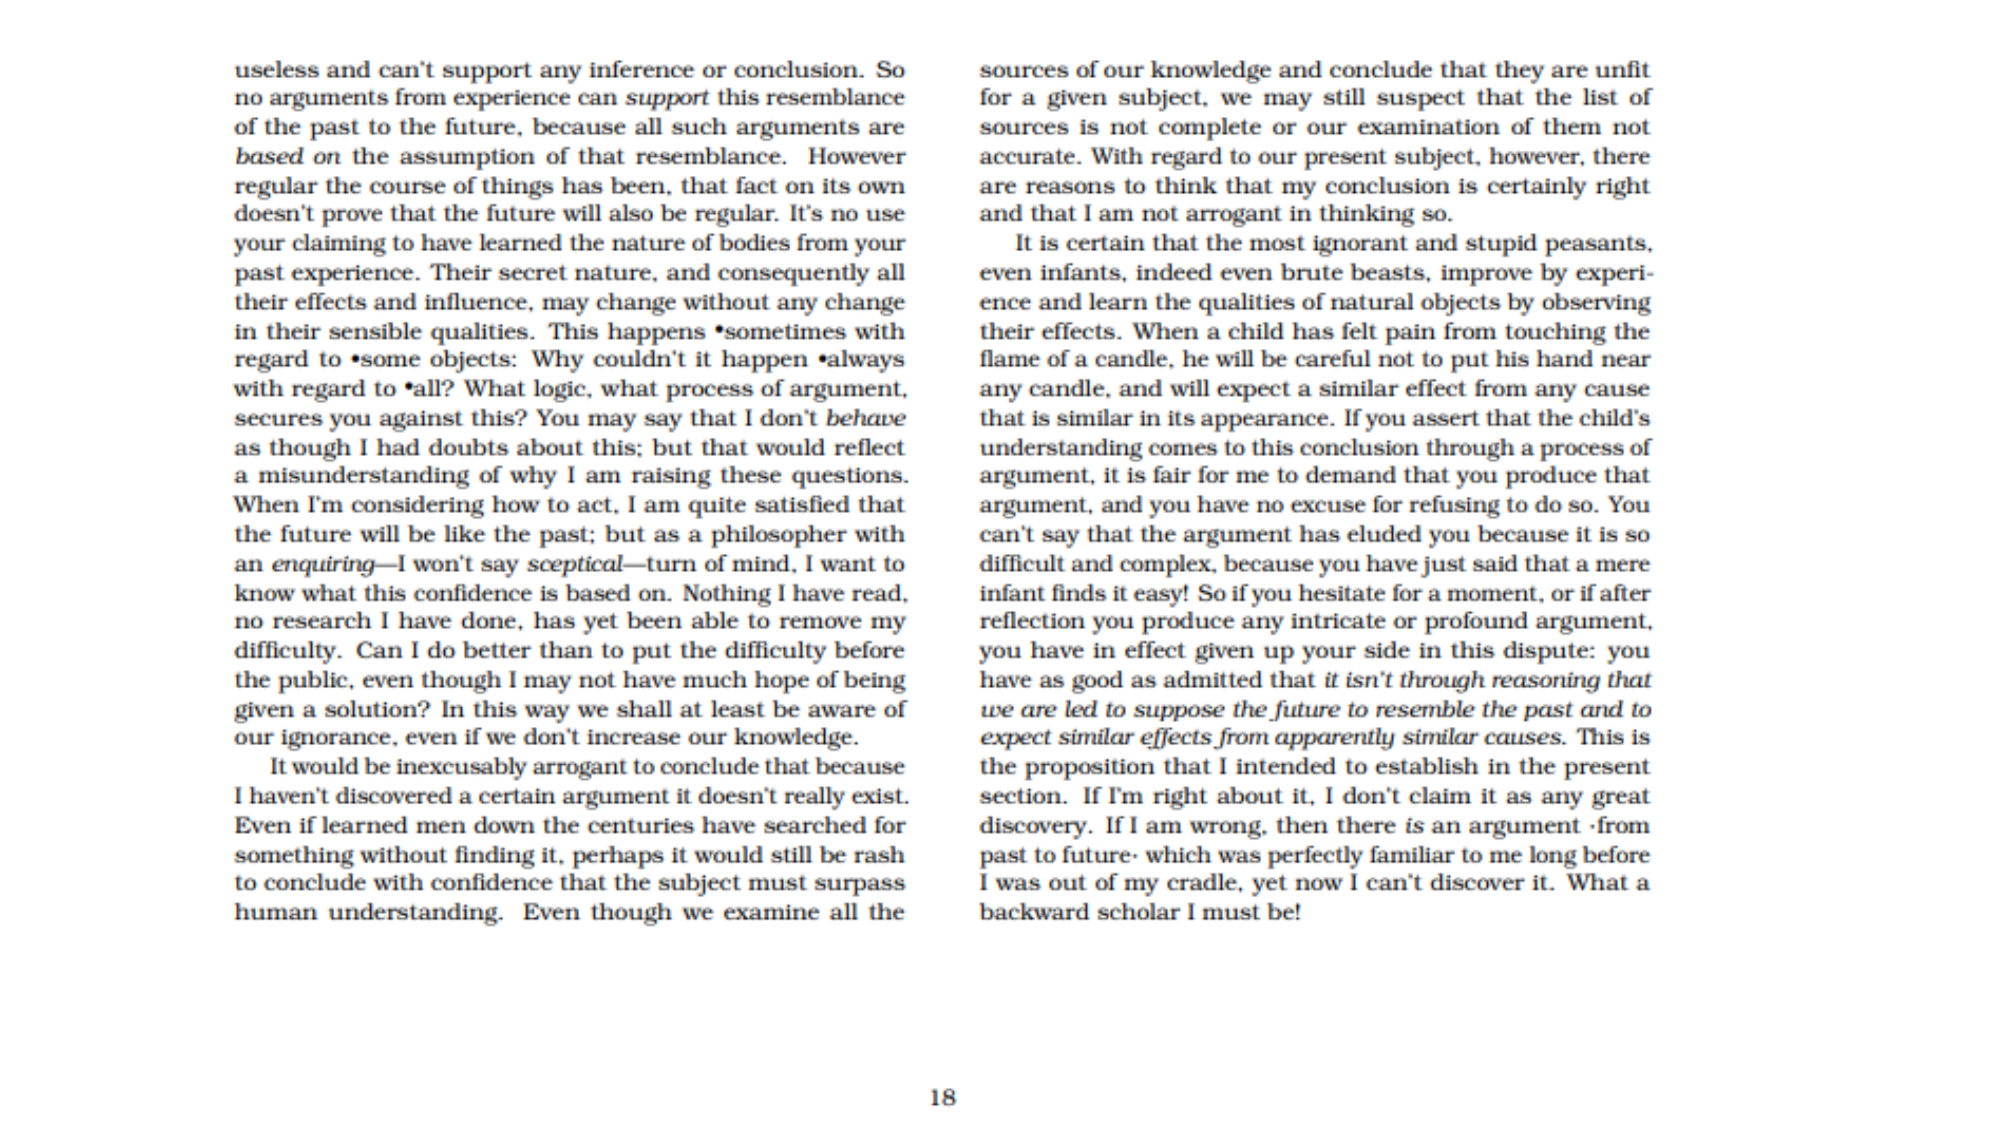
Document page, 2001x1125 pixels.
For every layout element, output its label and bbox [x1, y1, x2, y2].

picture [216, 40, 1696, 1125]
